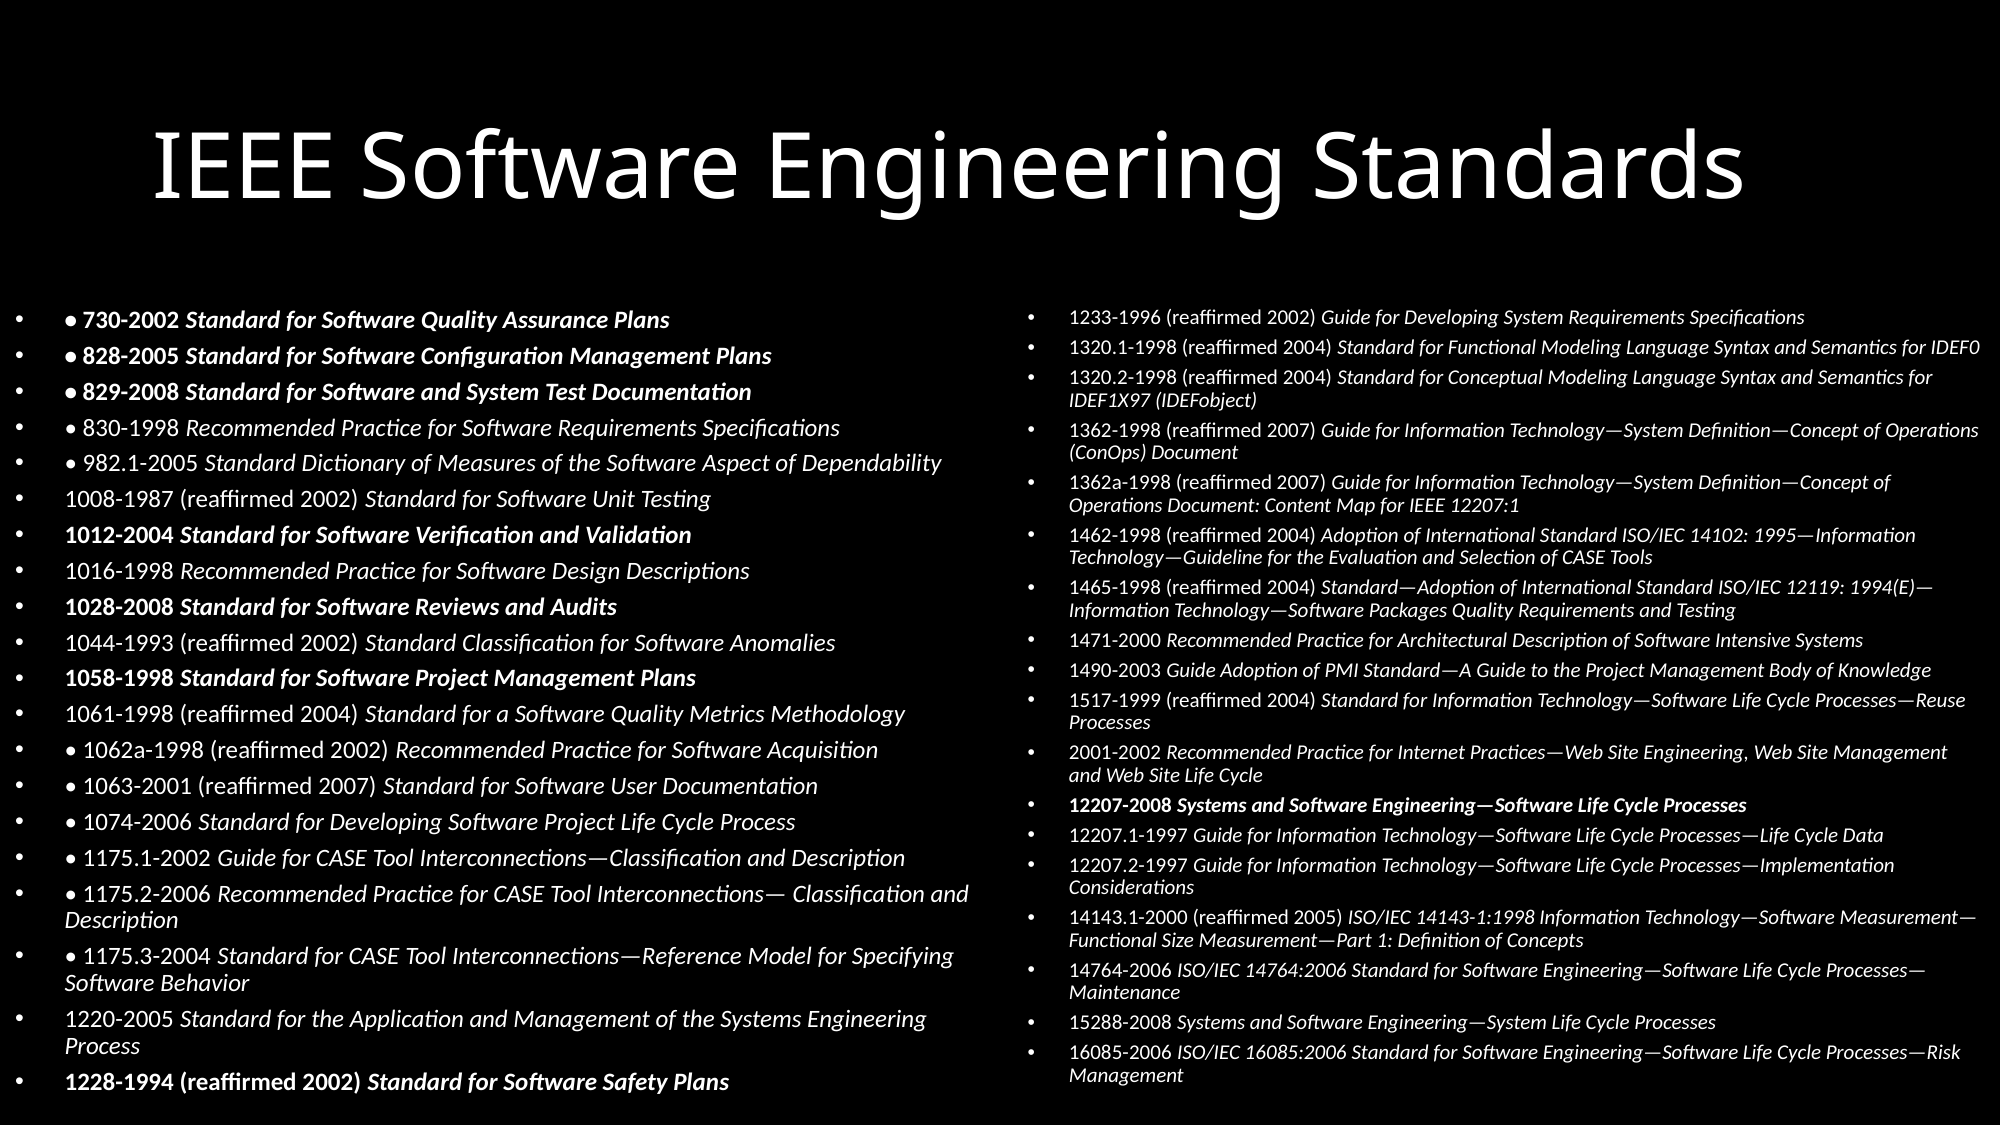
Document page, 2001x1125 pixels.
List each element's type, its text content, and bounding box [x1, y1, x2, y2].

title IEEE Software Engineering Standards [137, 59, 1863, 278]
list 1233-1996 (reaffirmed 2002) Guide for Developing System Requirements Specifications 1320.1-1998 (reaffirmed 2004) Standard for Functional Modeling Language Syntax and Semantics for IDEF0 1320.2-1998 (reaffirmed 2004) Standard for Conceptual Modeling Language Syntax and Semantics for IDEF1X97 (IDEFobject) 1362-1998 (reaffirmed 2007) Guide for Information Technology—System Definition—Concept of Operations (ConOps) Document 1362a-1998 (reaffirmed 2007) Guide for Information Technology—System Definition—Concept of Operations Document: Content Map for IEEE 12207:1 1462-1998 (reaffirmed 2004) Adoption of International Standard ISO/IEC 14102: 1995—Information Technology—Guideline for the Evaluation and Selection of CASE Tools 1465-1998 (reaffirmed 2004) Standard—Adoption of International Standard ISO/IEC 12119: 1994(E)—Information Technology—Software Packages Quality Requirements and Testing 1471-2000 Recommended Practice for Architectural Description of Software Intensive Systems 1490-2003 Guide Adoption of PMI Standard—A Guide to the Project Management Body of Knowledge 1517-1999 (reaffirmed 2004) Standard for Information Technology—Software Life Cycle Processes—Reuse Processes 2001-2002 Recommended Practice for Internet Practices—Web Site Engineering, Web Site Management and Web Site Life Cycle 12207-2008 Systems and Software Engineering—Software Life Cycle Processes 12207.1-1997 Guide for Information Technology—Software Life Cycle Processes—Life Cycle Data 12207.2-1997 Guide for Information Technology—Software Life Cycle Processes—Implementation Considerations 14143.1-2000 (reaffirmed 2005) ISO/IEC 14143-1:1998 Information Technology—Software Measurement—Functional Size Measurement—Part 1: Definition of Concepts 14764-2006 ISO/IEC 14764:2006 Standard for Software Engineering—Software Life Cycle Processes—Maintenance 15288-2008 Systems and Software Engineering—System Life Cycle Processes 16085-2006 ISO/IEC 16085:2006 Standard for Software Engineering—Software Life Cycle Processes—Risk Management [1012, 299, 2000, 1125]
list • 730-2002 Standard for Software Quality Assurance Plans • 828-2005 Standard for Software Configuration Management Plans • 829-2008 Standard for Software and System Test Documentation • 830-1998 Recommended Practice for Software Requirements Specifications • 982.1-2005 Standard Dictionary of Measures of the Software Aspect of Dependability 1008-1987 (reaffirmed 2002) Standard for Software Unit Testing 1012-2004 Standard for Software Verification and Validation 1016-1998 Recommended Practice for Software Design Descriptions 1028-2008 Standard for Software Reviews and Audits 1044-1993 (reaffirmed 2002) Standard Classification for Software Anomalies 1058-1998 Standard for Software Project Management Plans 1061-1998 (reaffirmed 2004) Standard for a Software Quality Metrics Methodology • 1062a-1998 (reaffirmed 2002) Recommended Practice for Software Acquisition • 1063-2001 (reaffirmed 2007) Standard for Software User Documentation • 1074-2006 Standard for Developing Software Project Life Cycle Process • 1175.1-2002 Guide for CASE Tool Interconnections—Classification and Description • 1175.2-2006 Recommended Practice for CASE Tool Interconnections— Classification and Description • 1175.3-2004 Standard for CASE Tool Interconnections—Reference Model for Specifying Software Behavior 1220-2005 Standard for the Application and Management of the Systems Engineering Process 1228-1994 (reaffirmed 2002) Standard for Software Safety Plans [0, 299, 988, 1109]
